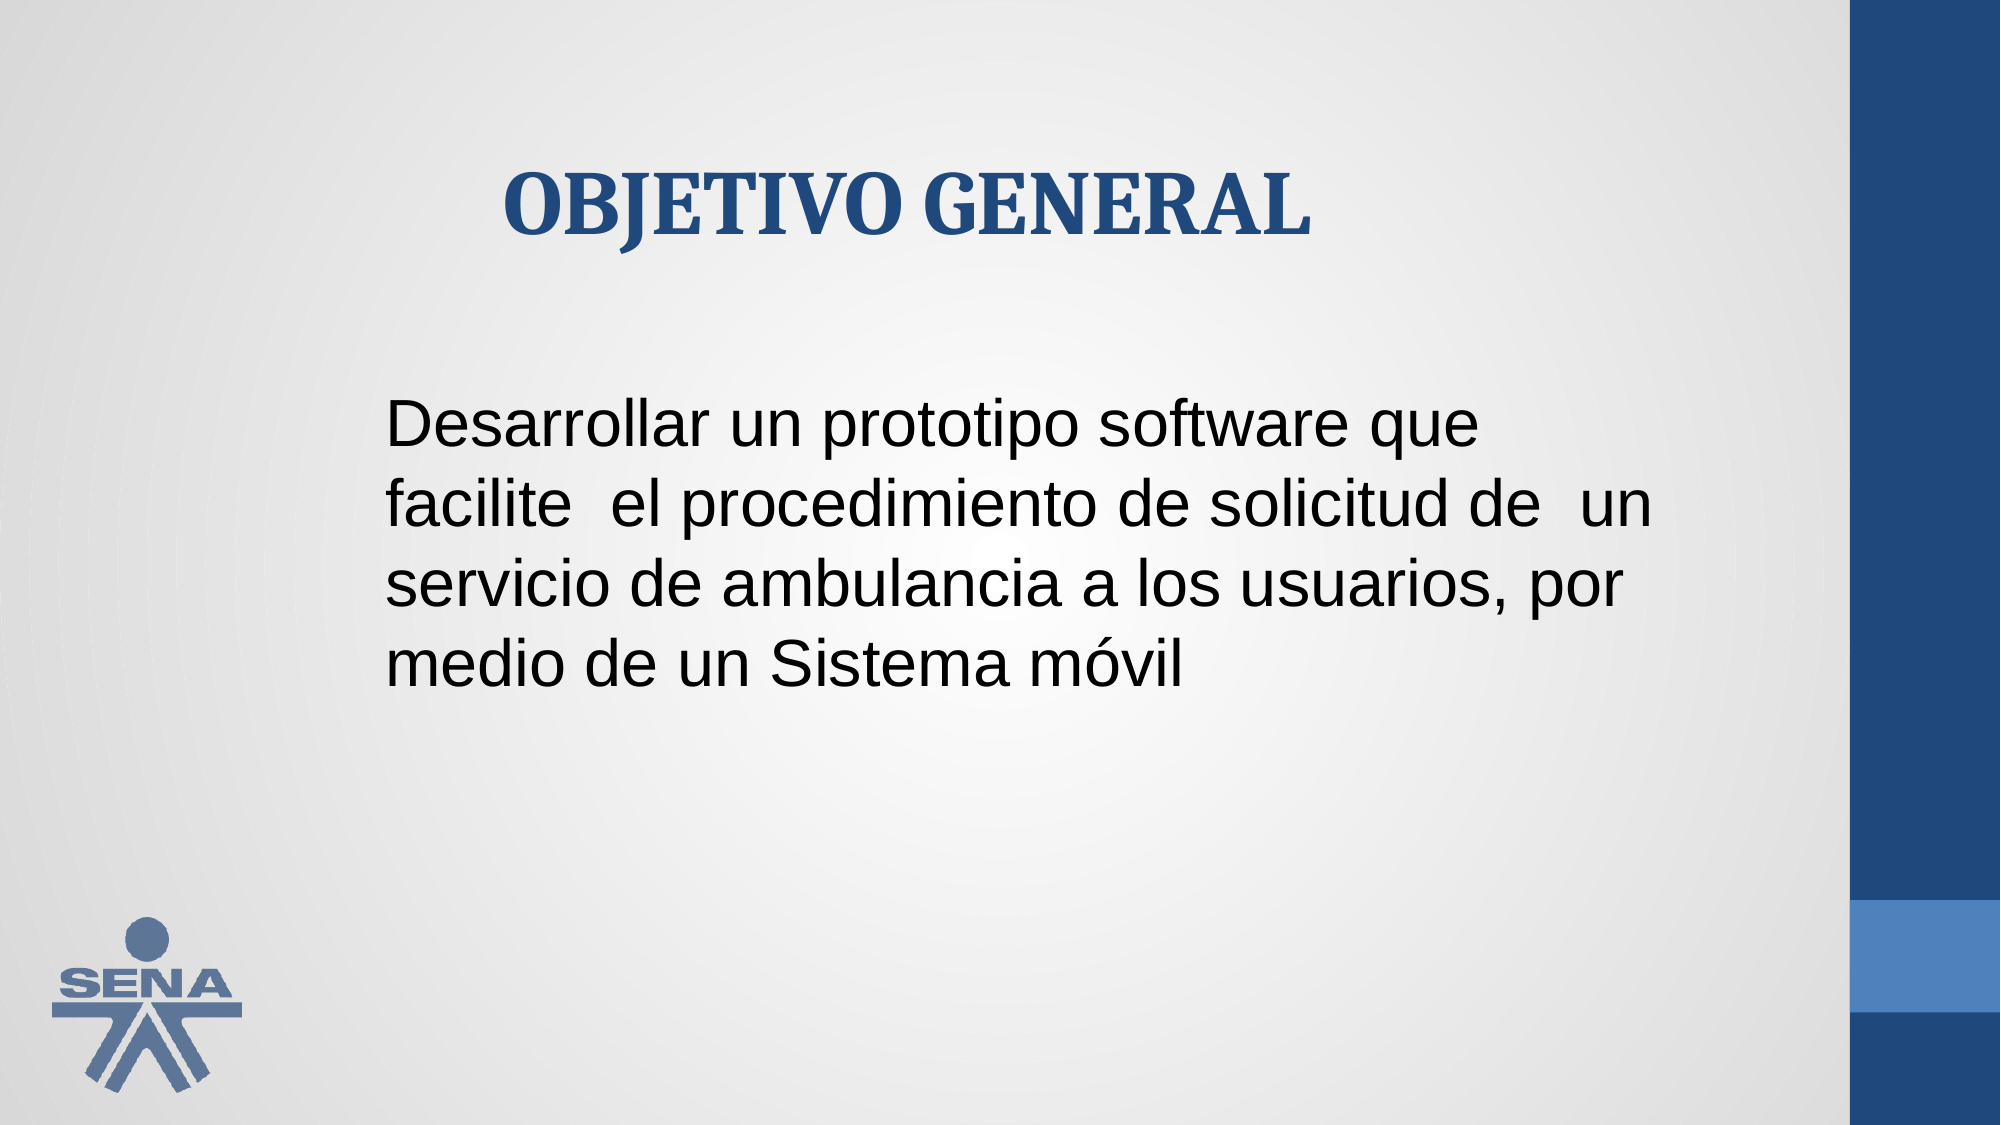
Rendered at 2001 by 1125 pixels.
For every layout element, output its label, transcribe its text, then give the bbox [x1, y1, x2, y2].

list Desarrollar un prototipo software que facilite el procedimiento de solicitud de un servicio de ambulancia a los usuarios, por medio de un Sistema móvil [362, 372, 1700, 879]
picture [52, 917, 242, 1094]
title OBJETIVO GENERAL [471, 135, 1344, 262]
